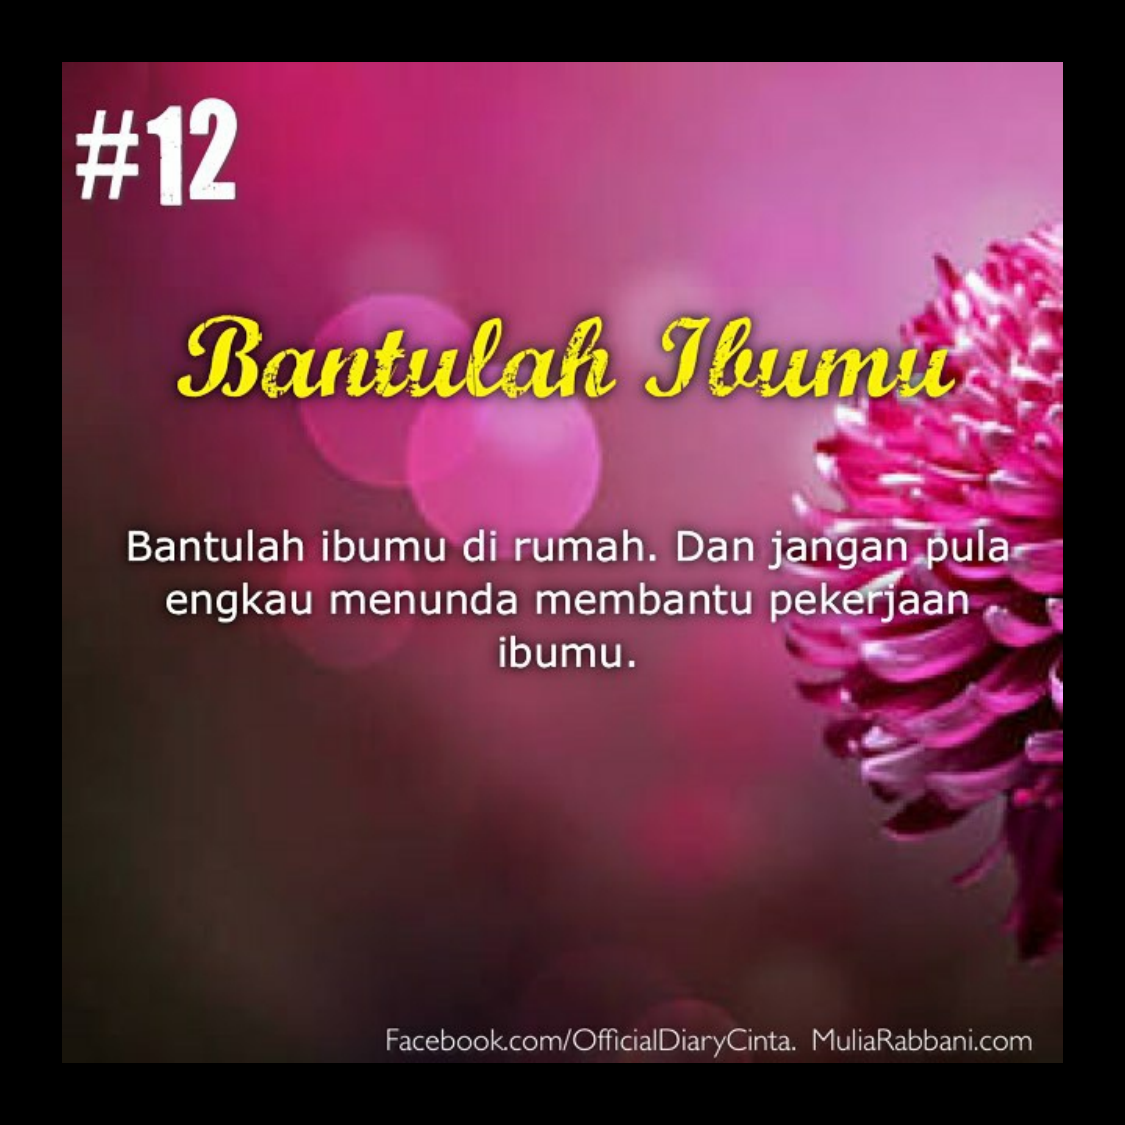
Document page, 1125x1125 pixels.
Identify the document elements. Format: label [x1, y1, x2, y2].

picture [62, 62, 1063, 1063]
